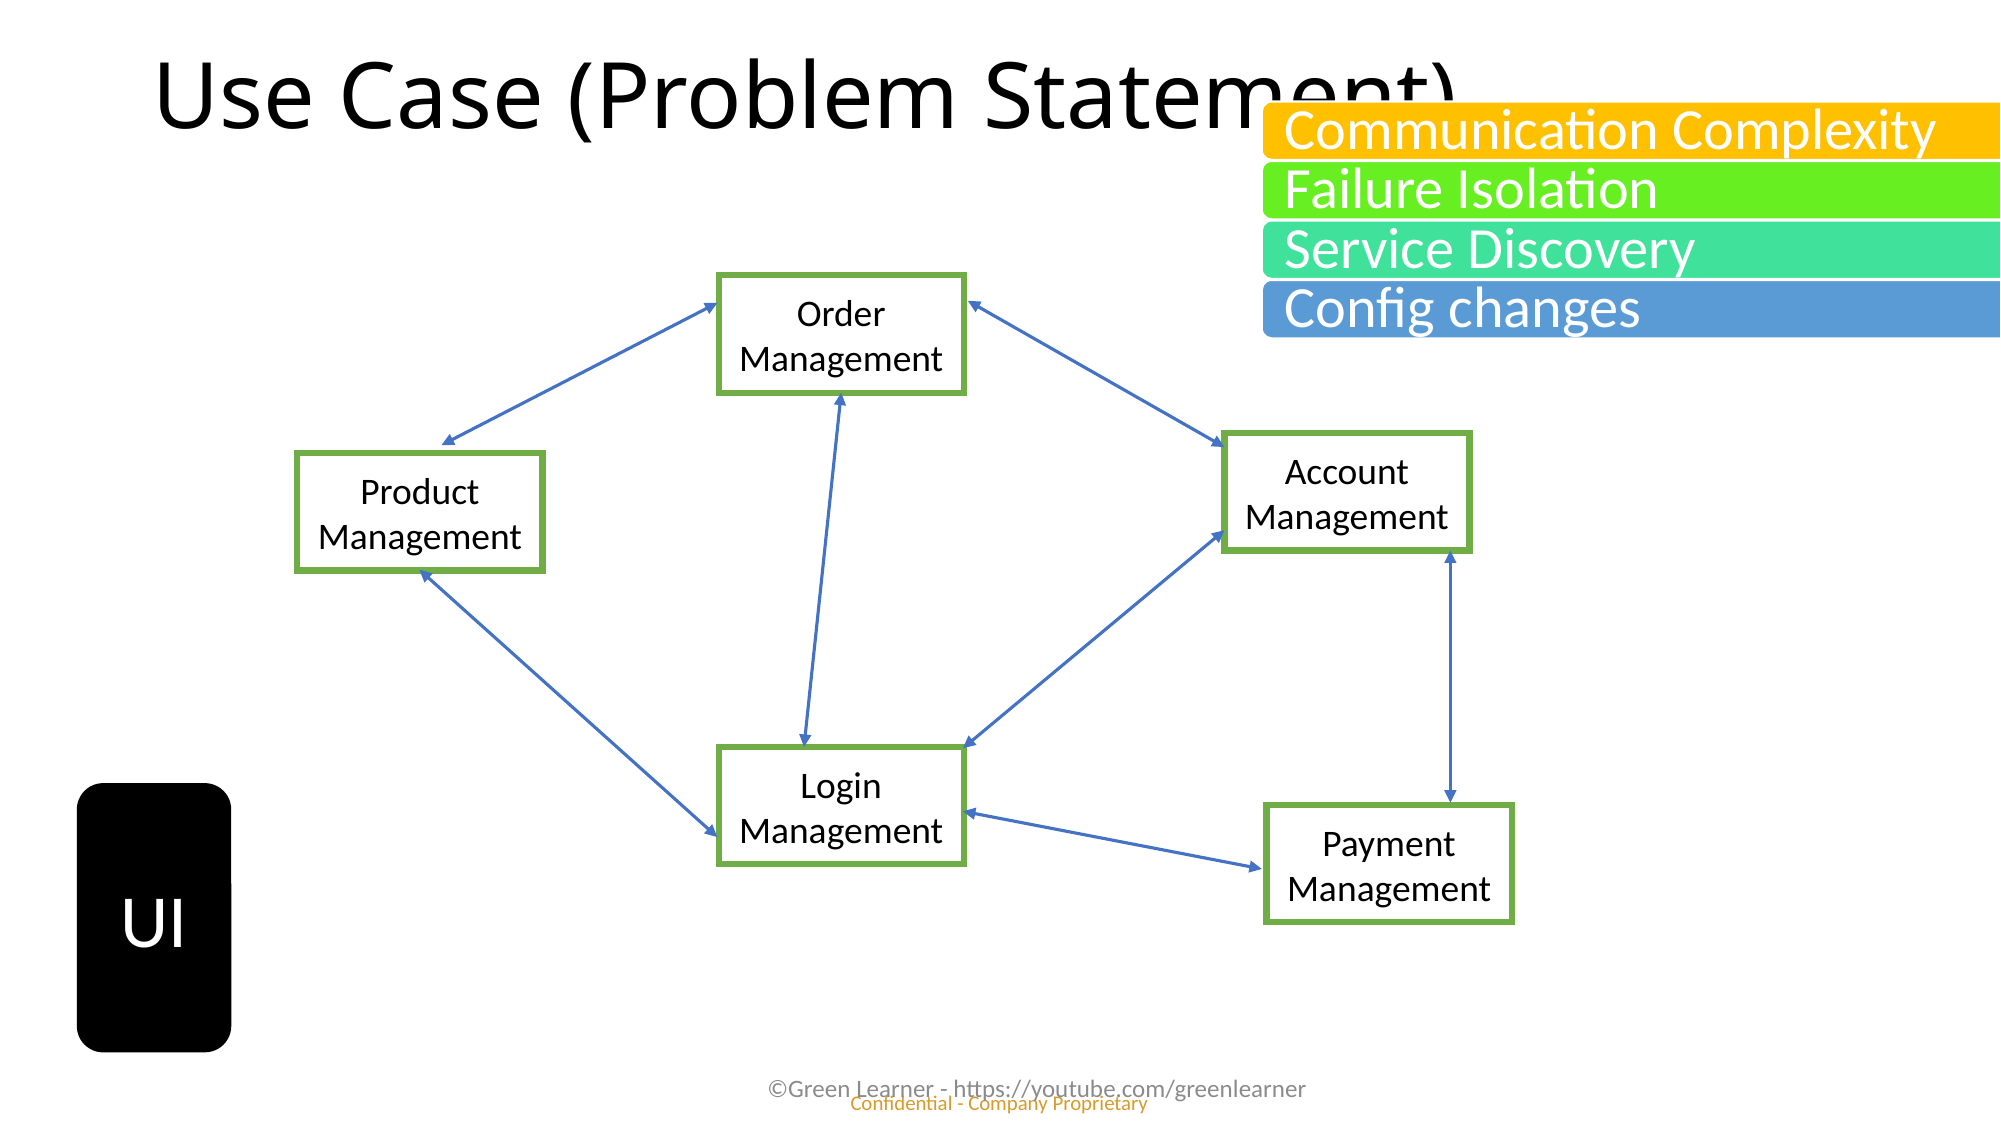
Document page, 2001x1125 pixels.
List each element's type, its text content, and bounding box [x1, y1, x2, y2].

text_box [803, 392, 842, 747]
text_box Order Management [718, 274, 965, 394]
text_box Login Management [718, 746, 965, 865]
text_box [963, 811, 1262, 869]
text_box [967, 300, 1225, 448]
text_box Account Management [1223, 432, 1471, 551]
text_box Product Management [296, 452, 544, 572]
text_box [441, 302, 718, 446]
footer ©Green Learner - https://youtube.com/greenlearner [699, 1058, 1375, 1118]
text_box UI [76, 783, 232, 1053]
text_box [963, 530, 1225, 749]
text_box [1261, 101, 2000, 339]
text_box Payment Management [1266, 804, 1513, 923]
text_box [419, 569, 718, 838]
title Use Case (Problem Statement) [137, 33, 1863, 165]
